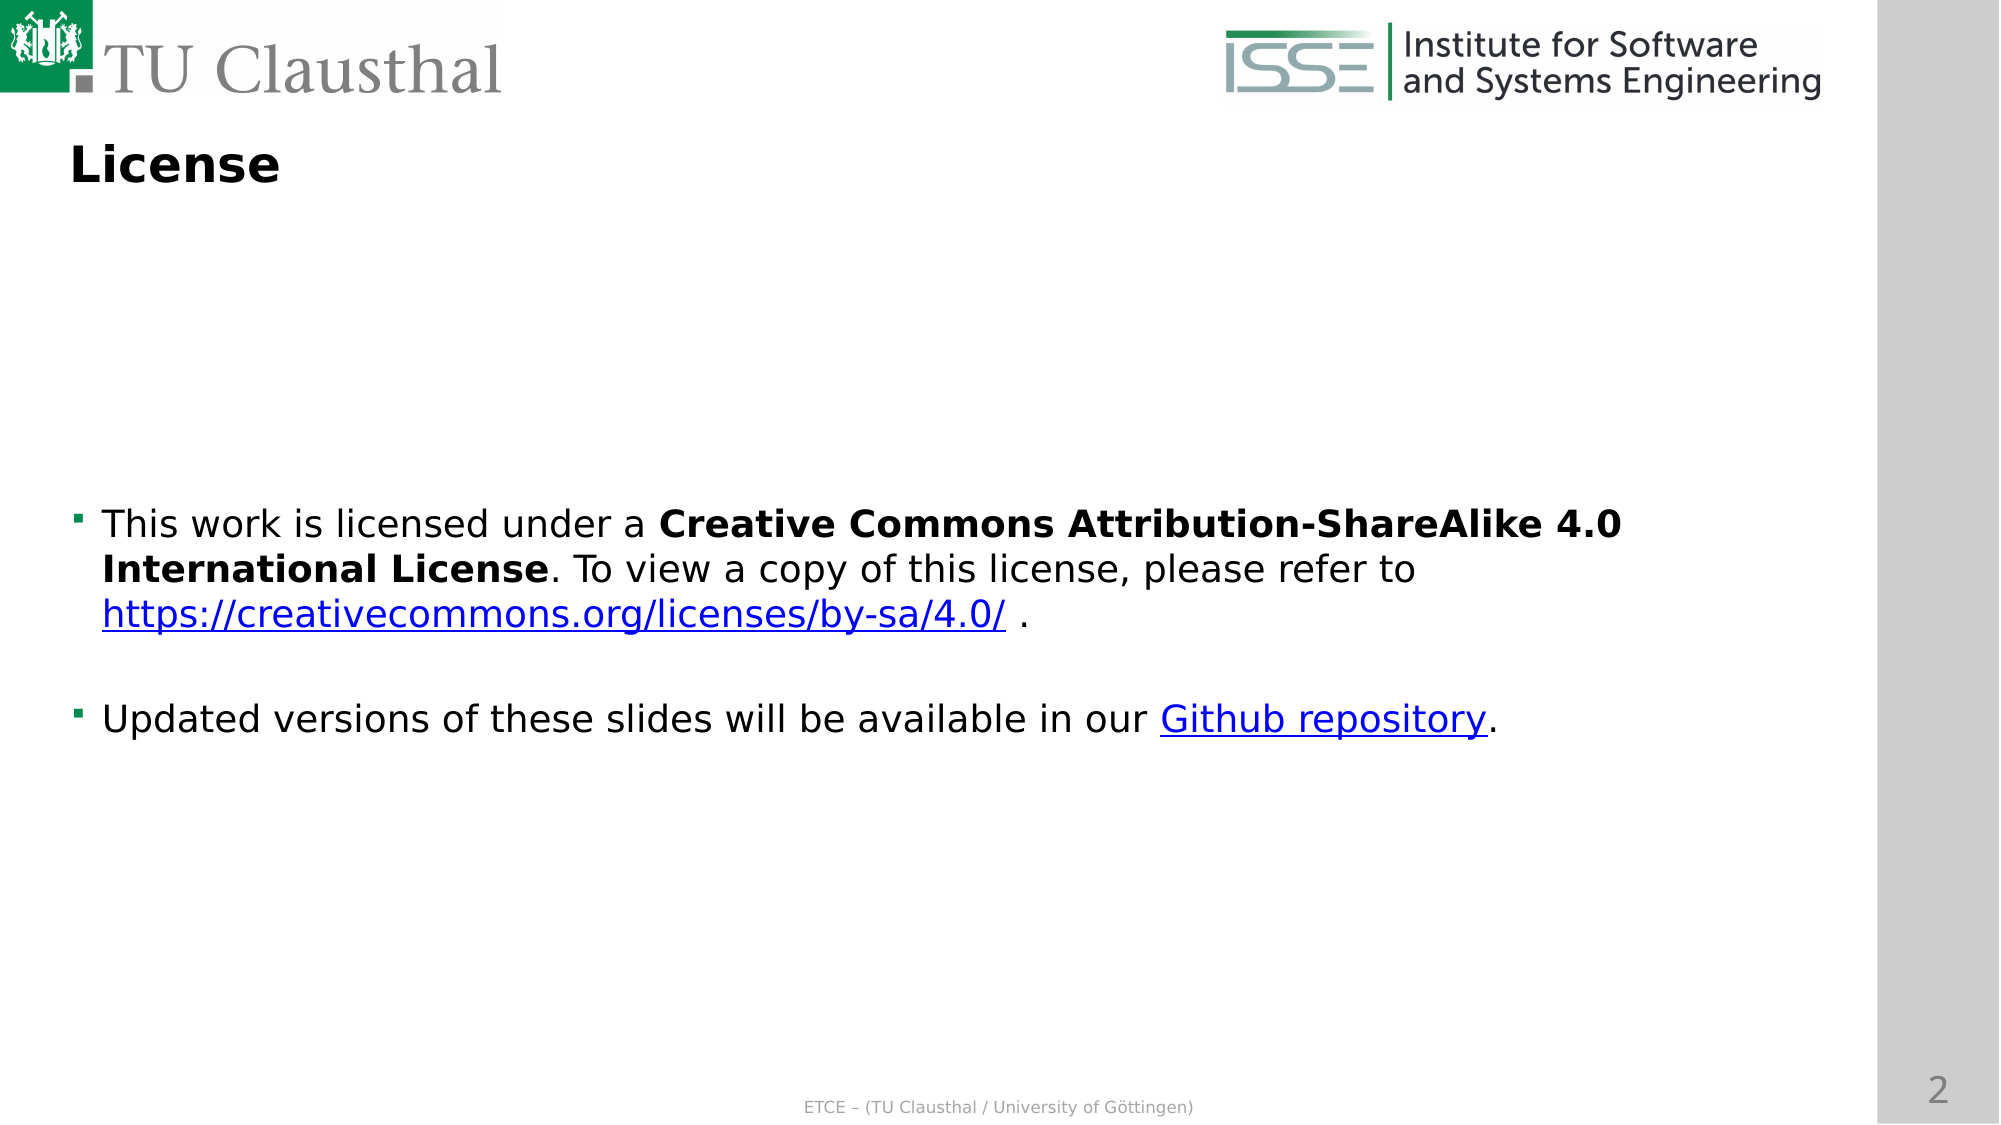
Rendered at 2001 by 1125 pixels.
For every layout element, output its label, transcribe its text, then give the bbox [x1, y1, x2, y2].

picture [1218, 22, 1826, 107]
picture [0, 0, 501, 93]
text_box This work is licensed under a Creative Commons Attribution-ShareAlike 4.0 International License. To view a copy of this license, please refer to https://creativecommons.org/licenses/by-sa/4.0/ . Updated versions of these slides will be available in our Github repository. [55, 208, 1817, 1032]
text_box License [55, 125, 1817, 206]
